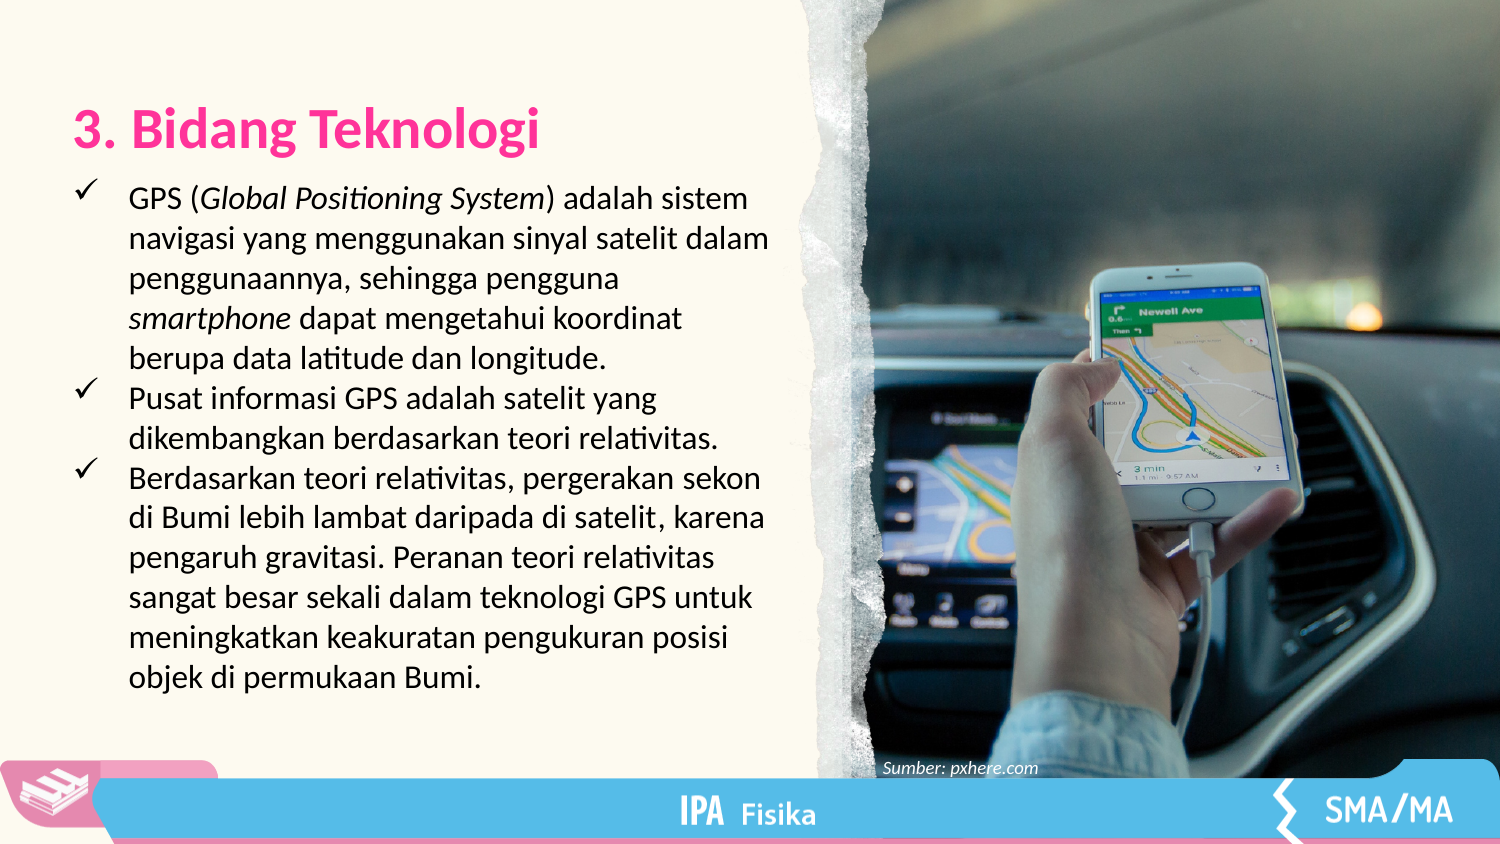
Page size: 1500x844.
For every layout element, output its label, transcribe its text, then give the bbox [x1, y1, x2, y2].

text_box GPS (Global Positioning System) adalah sistem navigasi yang menggunakan sinyal satelit dalam penggunaannya, sehingga pengguna smartphone dapat mengetahui koordinat berupa data latitude dan longitude. Pusat informasi GPS adalah satelit yang dikembangkan berdasarkan teori relativitas. Berdasarkan teori relativitas, pergerakan sekon di Bumi lebih lambat daripada di satelit, karena pengaruh gravitasi. Peranan teori relativitas sangat besar sekali dalam teknologi GPS untuk meningkatkan keakuratan pengukuran posisi objek di permukaan Bumi. [57, 168, 802, 703]
text_box 3. Bidang Teknologi [45, 71, 755, 192]
picture [0, 0, 1500, 844]
text_box Sumber: pxhere.com [868, 747, 1161, 787]
